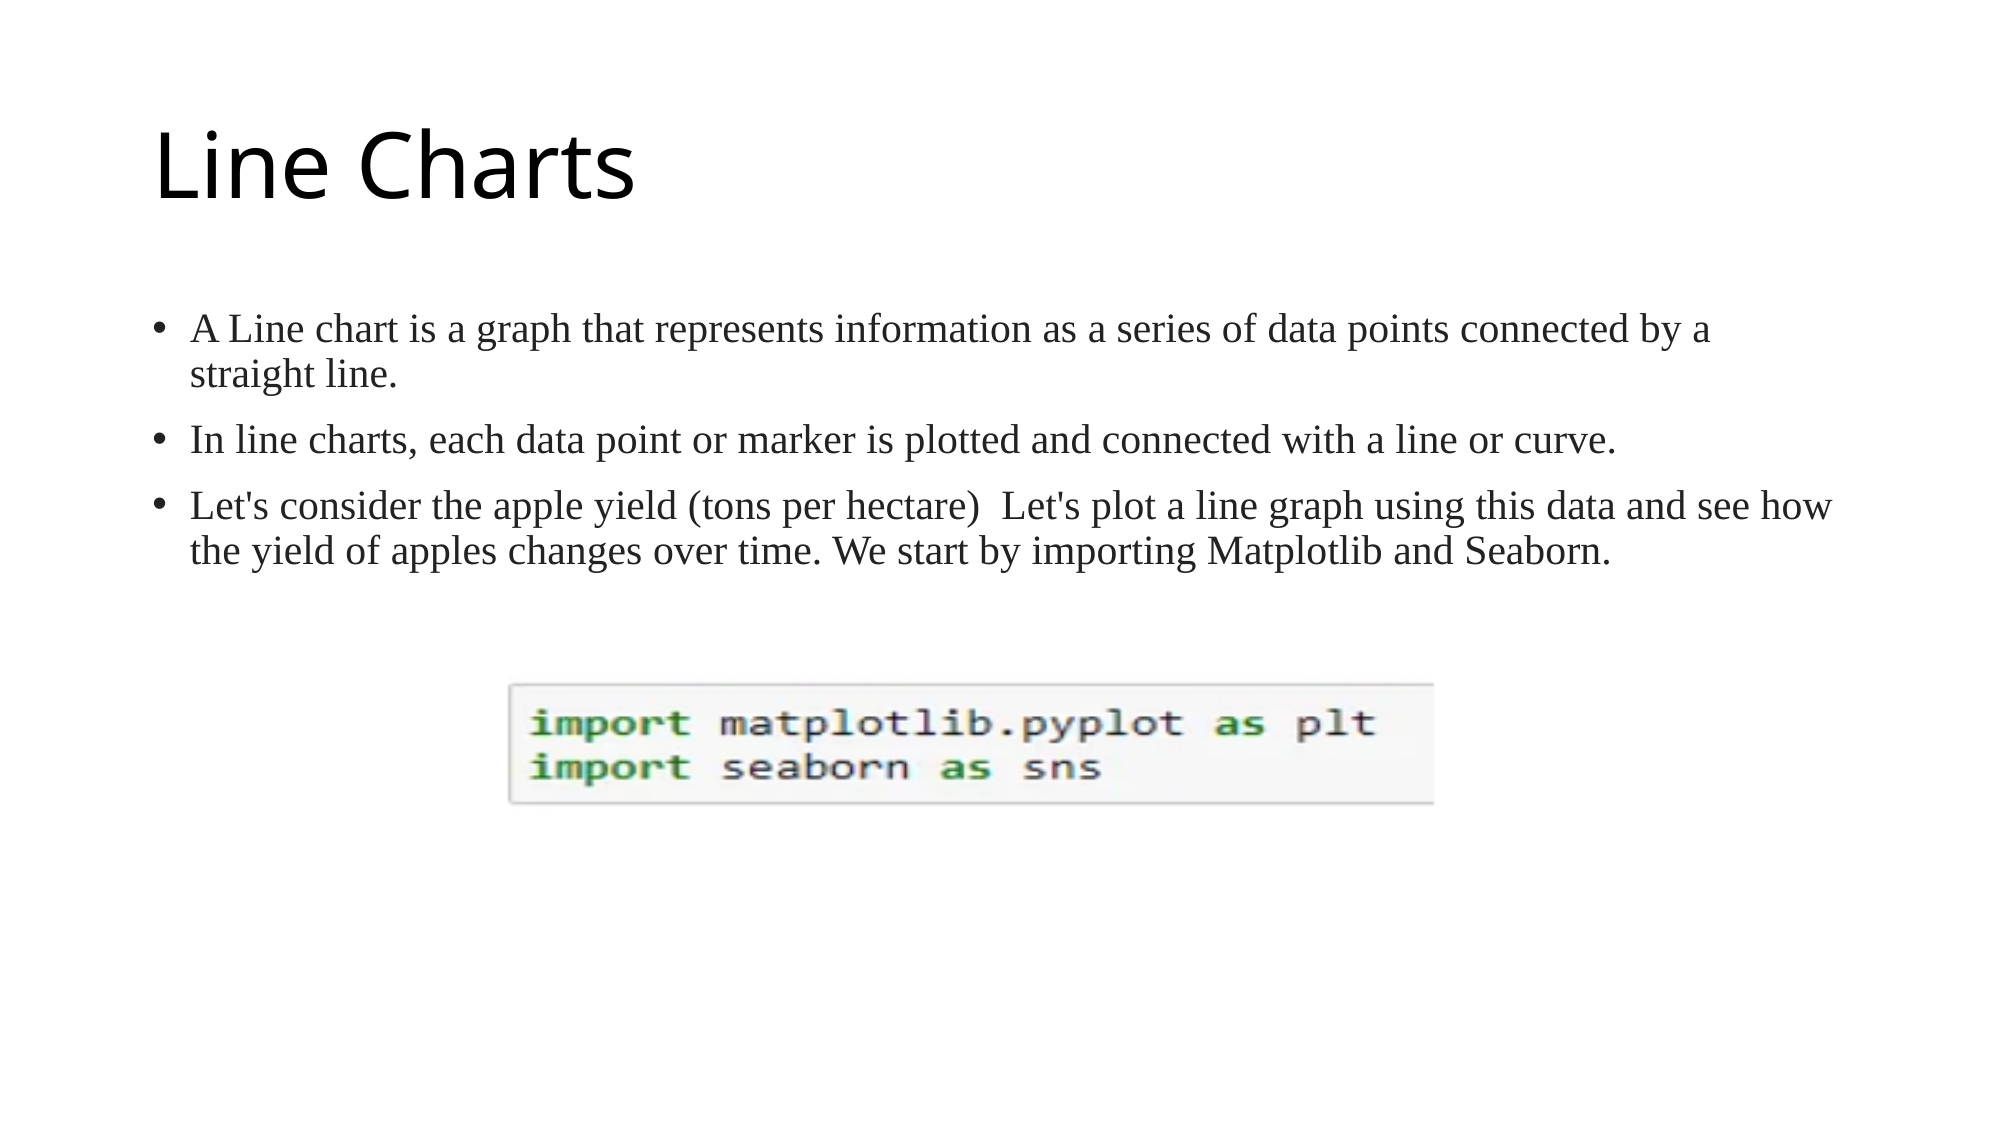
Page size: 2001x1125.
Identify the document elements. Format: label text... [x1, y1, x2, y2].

title Line Charts [137, 59, 1863, 278]
list A Line chart is a graph that represents information as a series of data points connected by a straight line. In line charts, each data point or marker is plotted and connected with a line or curve. Let's consider the apple yield (tons per hectare) Let's plot a line graph using this data and see how the yield of apples changes over time. We start by importing Matplotlib and Seaborn. [137, 299, 1863, 1014]
picture [471, 666, 1506, 825]
